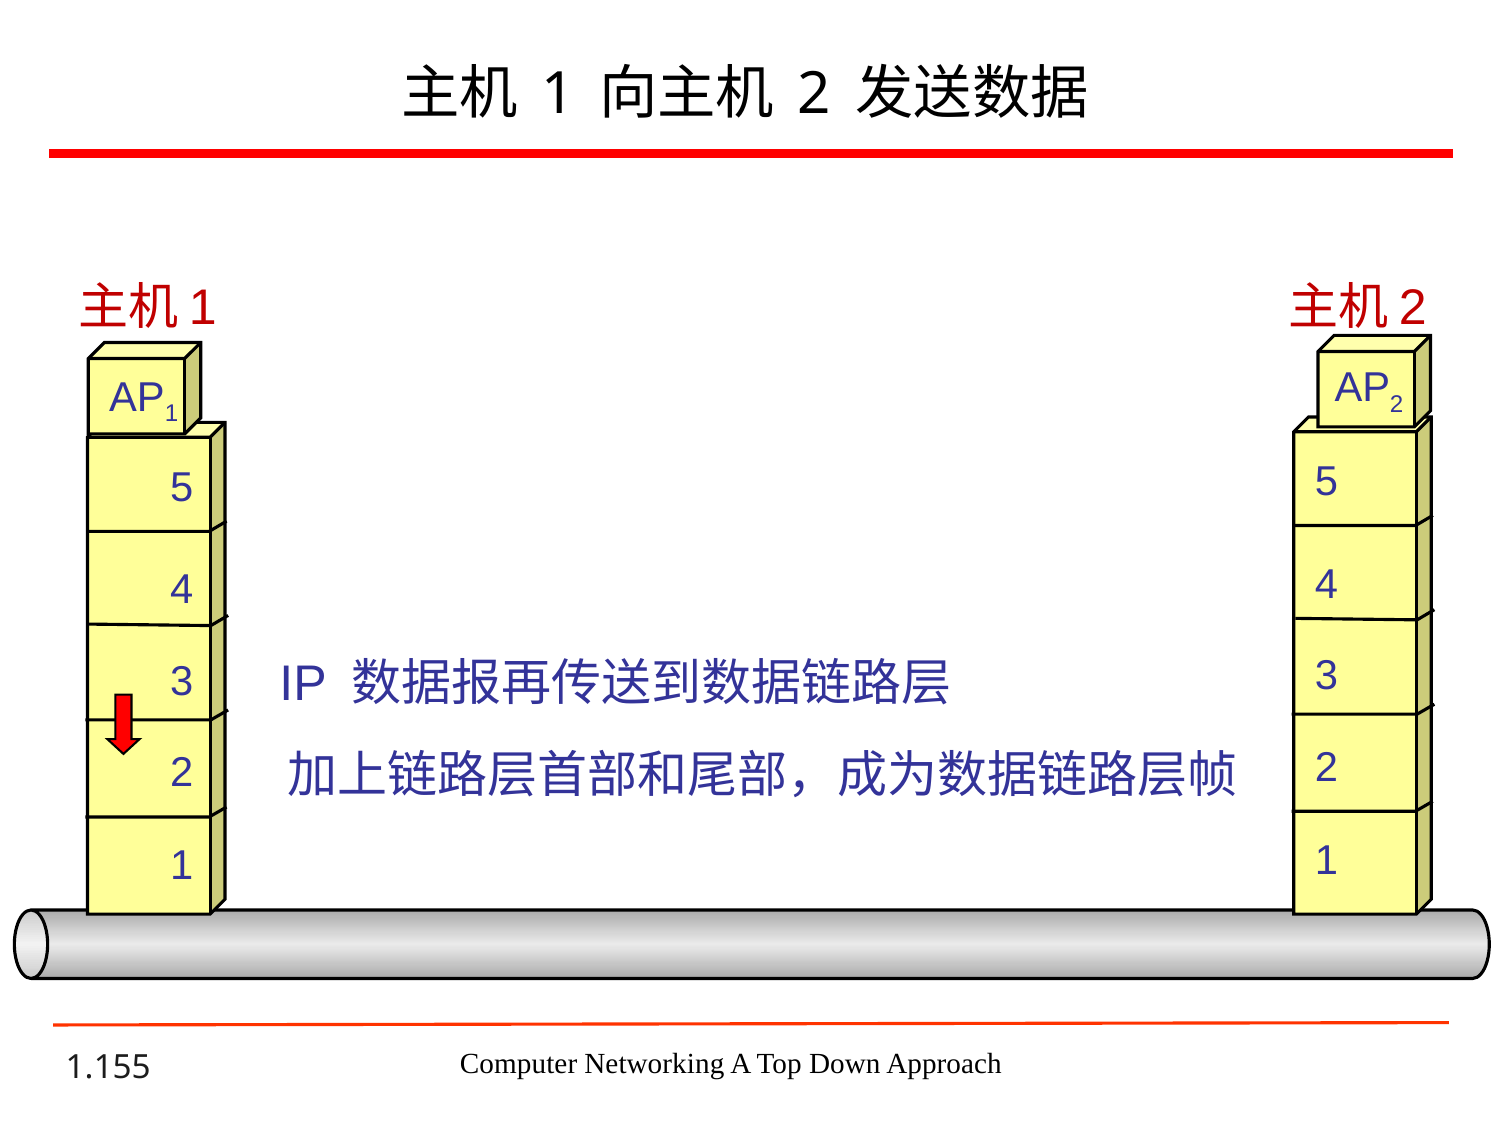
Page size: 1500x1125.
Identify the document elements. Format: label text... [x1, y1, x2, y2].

text_box 4 [1300, 549, 1354, 614]
text_box [1293, 526, 1417, 713]
text_box 5 [155, 451, 209, 517]
text_box [88, 342, 201, 434]
text_box 2 [1300, 732, 1354, 798]
text_box 1 [155, 830, 209, 896]
text_box [1295, 609, 1435, 620]
text_box AP1 [94, 362, 194, 434]
text_box [1293, 803, 1432, 915]
text_box [87, 720, 211, 816]
text_box [89, 615, 229, 626]
text_box [85, 807, 227, 817]
text_box 主机 1 [64, 267, 232, 342]
text_box 主机 2 [1274, 267, 1442, 342]
text_box [87, 531, 211, 719]
text_box 4 [155, 554, 209, 619]
text_box 5 [1300, 446, 1354, 511]
text_box 1 [1300, 825, 1354, 890]
text_box [14, 909, 1490, 979]
text_box [107, 694, 140, 754]
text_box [14, 910, 48, 978]
text_box AP2 [1319, 352, 1419, 425]
text_box [1293, 515, 1433, 526]
text_box [1293, 416, 1432, 525]
text_box [1293, 715, 1417, 811]
text_box 加上链路层首部和尾部，成为数据链路层帧 [273, 734, 1253, 810]
text_box 2 [155, 737, 209, 803]
text_box [132, 709, 229, 720]
text_box [87, 809, 225, 915]
text_box 3 [155, 646, 209, 711]
text_box IP 数据报再传送到数据链路层 [264, 643, 967, 719]
text_box 3 [1300, 640, 1354, 706]
text_box [1291, 704, 1435, 715]
text_box [1291, 801, 1433, 812]
text_box [87, 422, 225, 531]
text_box [87, 521, 227, 532]
title 主机 1 向主机 2 发送数据 [51, 33, 1452, 148]
